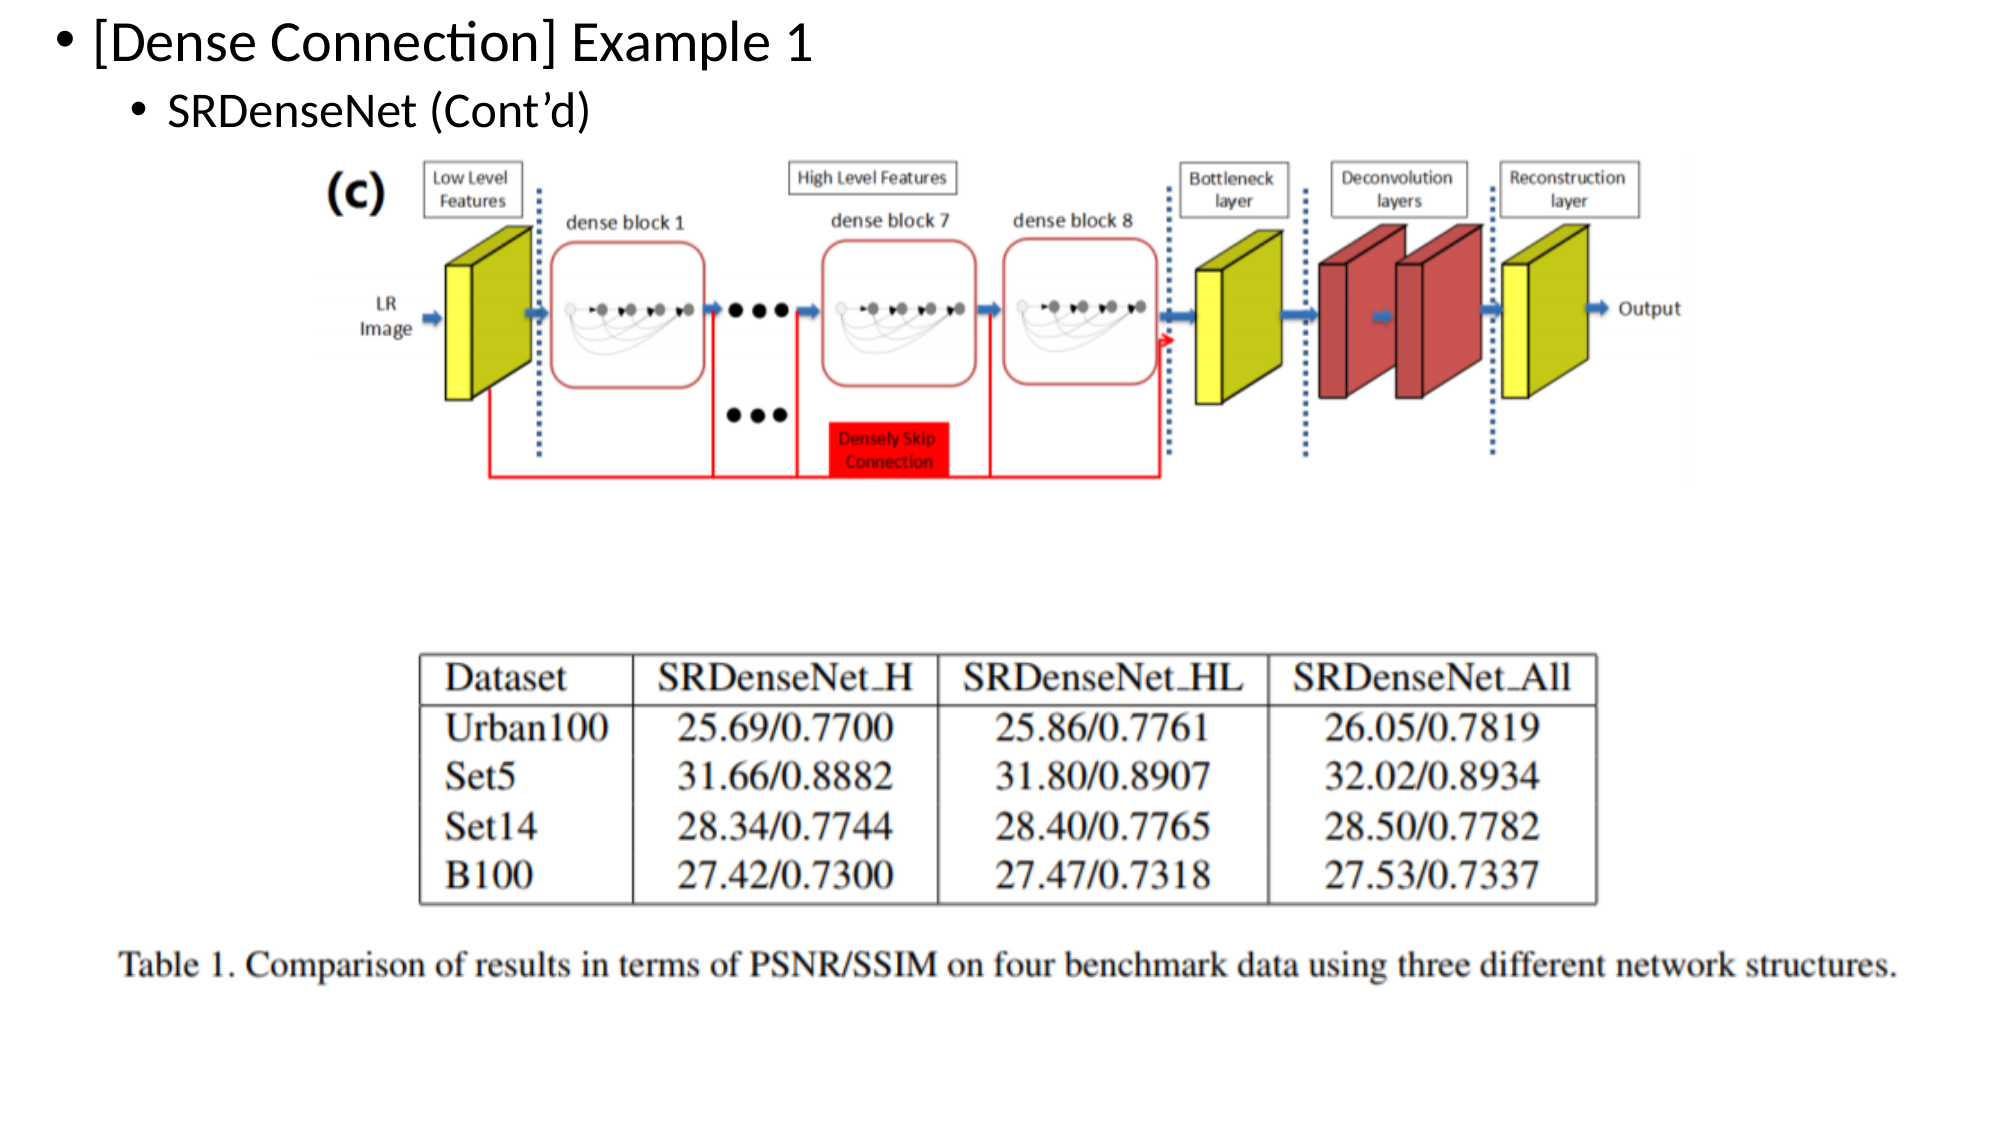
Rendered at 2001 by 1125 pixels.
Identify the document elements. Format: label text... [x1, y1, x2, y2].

picture [91, 638, 1927, 1001]
picture [317, 159, 1700, 482]
list [Dense Connection] Example 1 SRDenseNet (Cont’d) [39, 3, 1978, 961]
